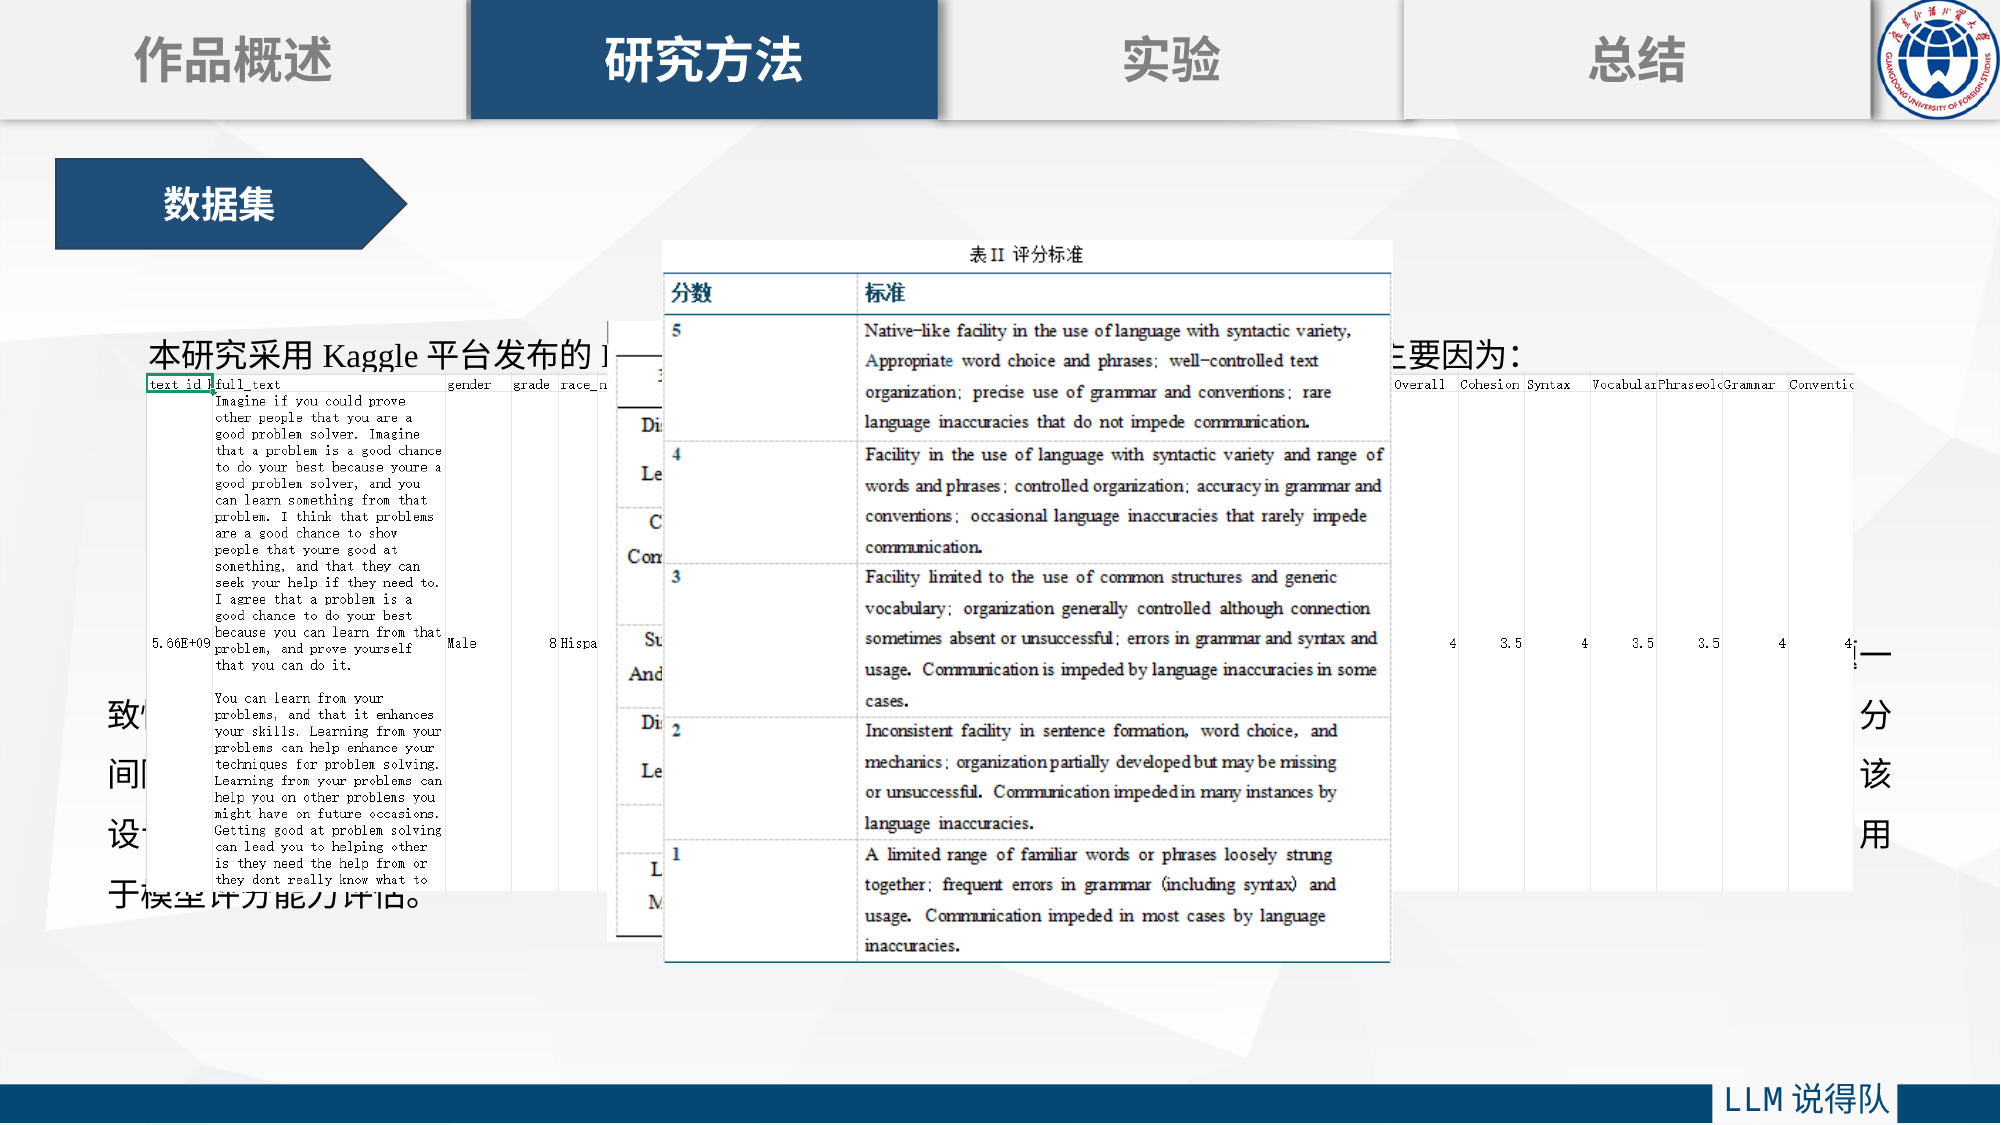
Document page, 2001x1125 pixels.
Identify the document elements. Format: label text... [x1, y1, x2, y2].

text_box [1930, 1083, 2000, 1124]
text_box 数据集 [55, 158, 408, 250]
text_box 总结 [1403, 0, 1871, 120]
text_box 实验 [953, 0, 1397, 120]
text_box 本研究采用Kaggle平台发布的ELLIPSE Corpus数据集作为基准数据源，其选取依据主要因为： (1) 其包含多维度的语言特征标注，如作文分数涵盖语法，主题一致性等不同角度的细分； (2)其拥有完整的评估体系，提供详尽的1-5分量表评分标准； (3)其涵盖超过2000条经过专业评分的英语学习者写作样本。为了构建符合研究目标的实验数据集，本研究基于主题一致性原则，选定了"Distance Learning"主题下297篇文本作为基础语料库。其次，本研究采用分层随机抽样方法，按0.5分间隔将1.0-5.0评分区间分为9个层级，并从每个层级随机抽取一篇代表性样本，构建包含9篇文本的初始文本数据集，该设计有效模拟真实场景中数据严重缺失的情况，即每一个评分只有一篇文章。最后，将剩余的288篇文本构成测试集，用于模型评分能力评估。 [1393, 307, 1908, 921]
text_box LLM说得队 [1683, 1070, 1930, 1125]
text_box [0, 1083, 1683, 1124]
text_box 本研究采用Kaggle平台发布的ELLIPSE Corpus数据集作为基准数据源，其选取依据主要因为： (1) 其包含多维度的语言特征标注，如作文分数涵盖语法，主题一致性等不同角度的细分； (2)其拥有完整的评估体系，提供详尽的1-5分量表评分标准； (3)其涵盖超过2000条经过专业评分的英语学习者写作样本。为了构建符合研究目标的实验数据集，本研究基于主题一致性原则，选定了"Distance Learning"主题下297篇文本作为基础语料库。其次，本研究采用分层随机抽样方法，按0.5分间隔将1.0-5.0评分区间分为9个层级，并从每个层级随机抽取一篇代表性样本，构建包含9篇文本的初始文本数据集，该设计有效模拟真实场景中数据严重缺失的情况，即每一个评分只有一篇文章。最后，将剩余的288篇文本构成测试集，用于模型评分能力评估。 [92, 307, 662, 921]
picture [0, 0, 2001, 1125]
text_box 研究方法 [471, 0, 938, 120]
text_box 作品概述 [0, 0, 464, 120]
